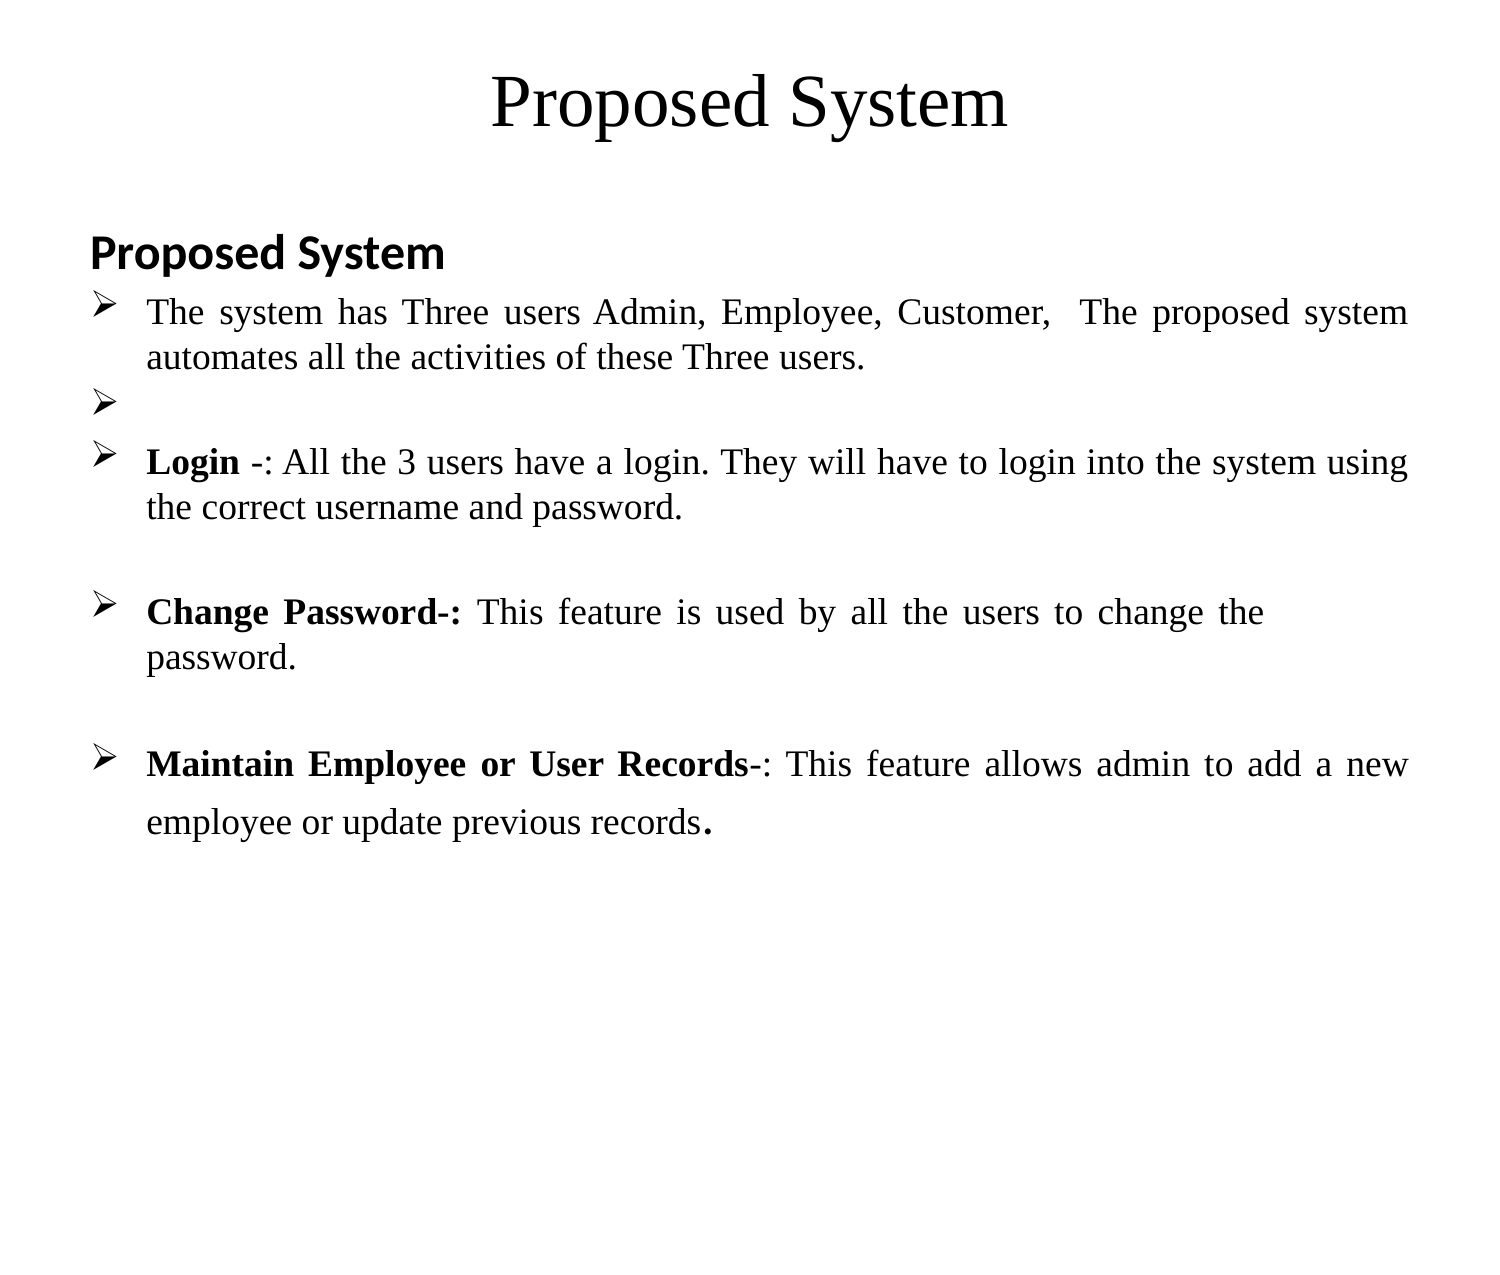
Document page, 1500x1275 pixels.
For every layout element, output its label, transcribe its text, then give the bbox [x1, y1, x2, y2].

title Proposed System [75, 51, 1425, 141]
list Proposed System The system has Three users Admin, Employee, Customer, The proposed system automates all the activities of these Three users. Login -: All the 3 users have a login. They will have to login into the system using the correct username and password. Change Password-: This feature is used by all the users to change the password. Maintain Employee or User Records-: This feature allows admin to add a new employee or update previous records. [75, 141, 1425, 1205]
